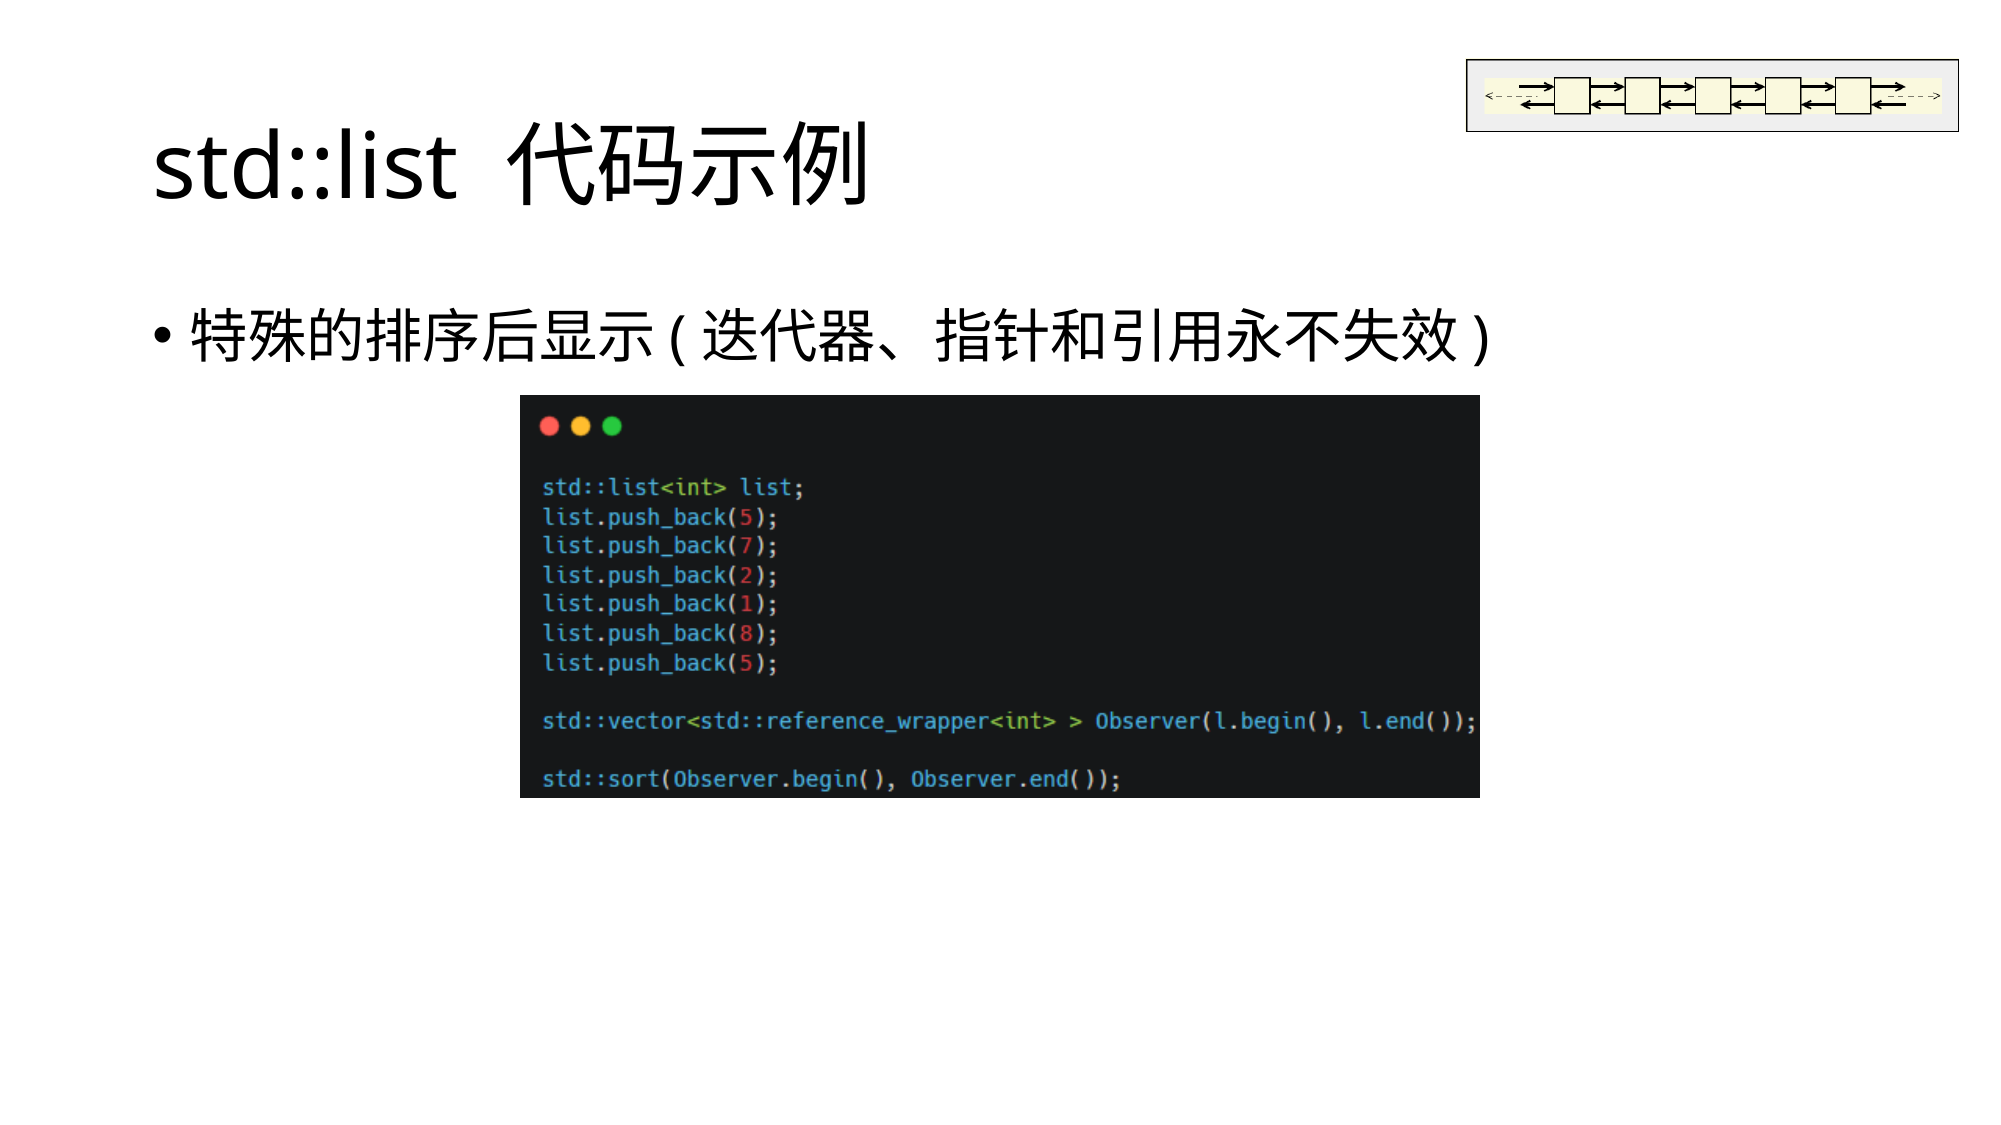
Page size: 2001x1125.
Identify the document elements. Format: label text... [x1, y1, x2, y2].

picture [1465, 58, 1959, 132]
title std::list 代码示例 [137, 59, 1863, 278]
picture [520, 395, 1480, 798]
list 特殊的排序后显示(迭代器、指针和引用永不失效) [137, 299, 1863, 1014]
